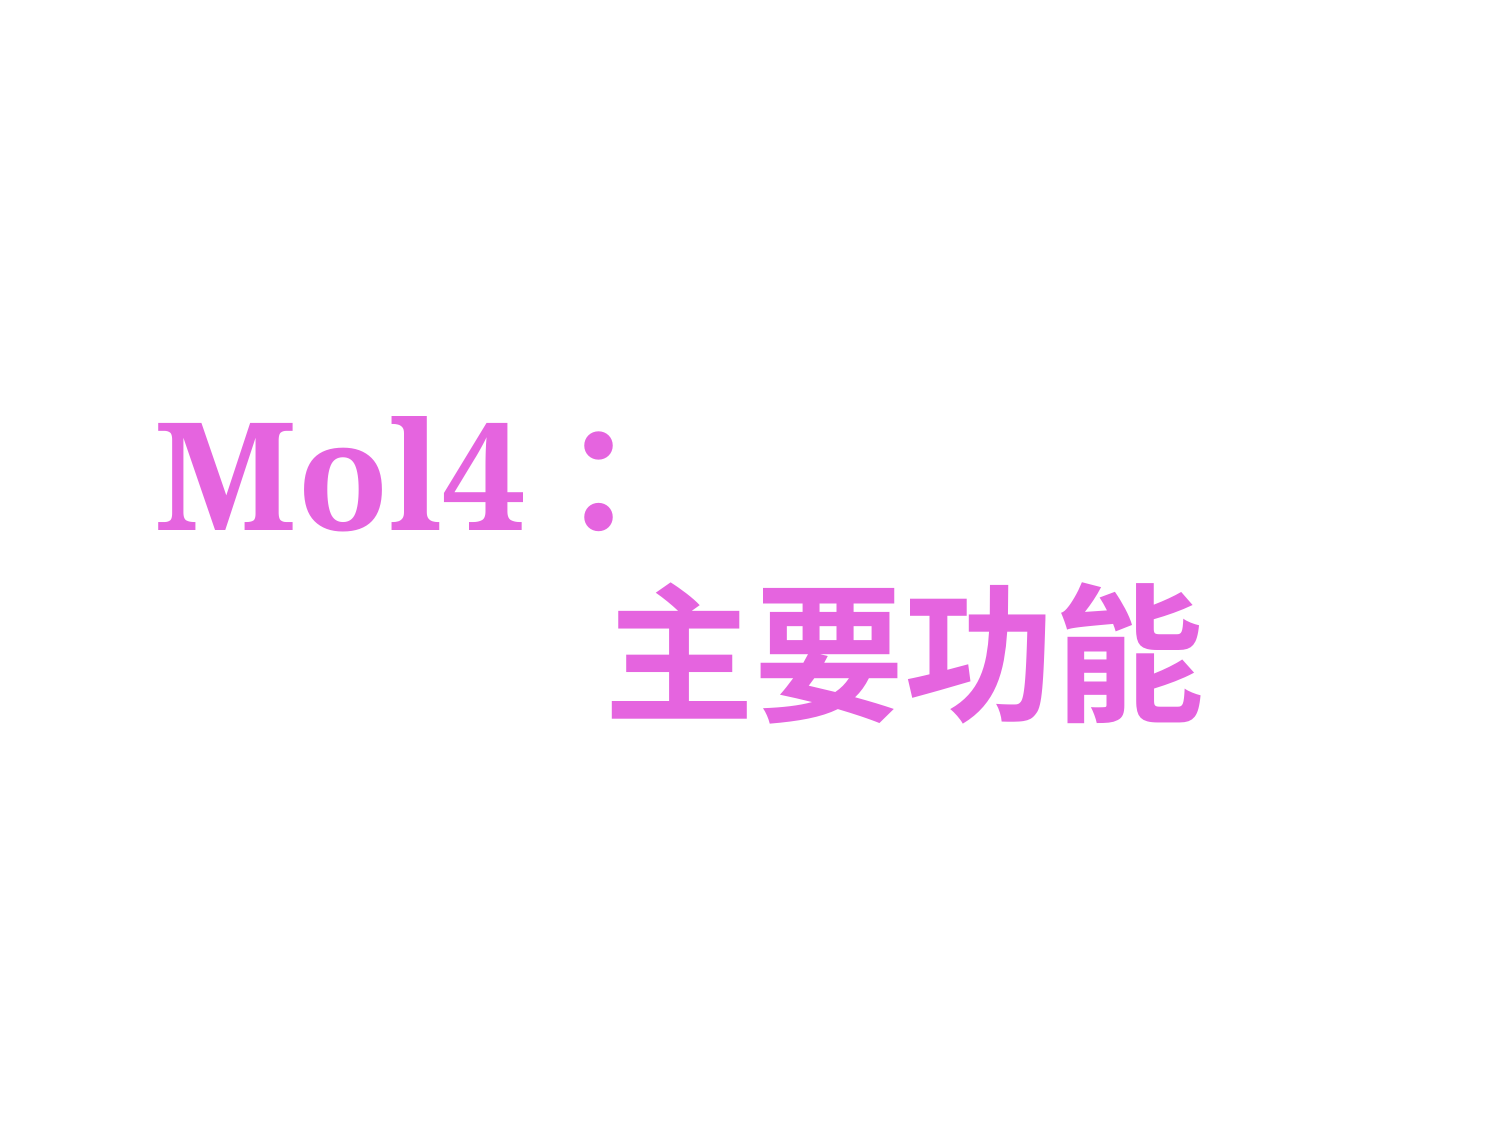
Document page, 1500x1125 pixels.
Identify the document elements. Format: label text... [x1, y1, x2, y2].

text_box Mol4： 主要功能 [139, 373, 1220, 748]
